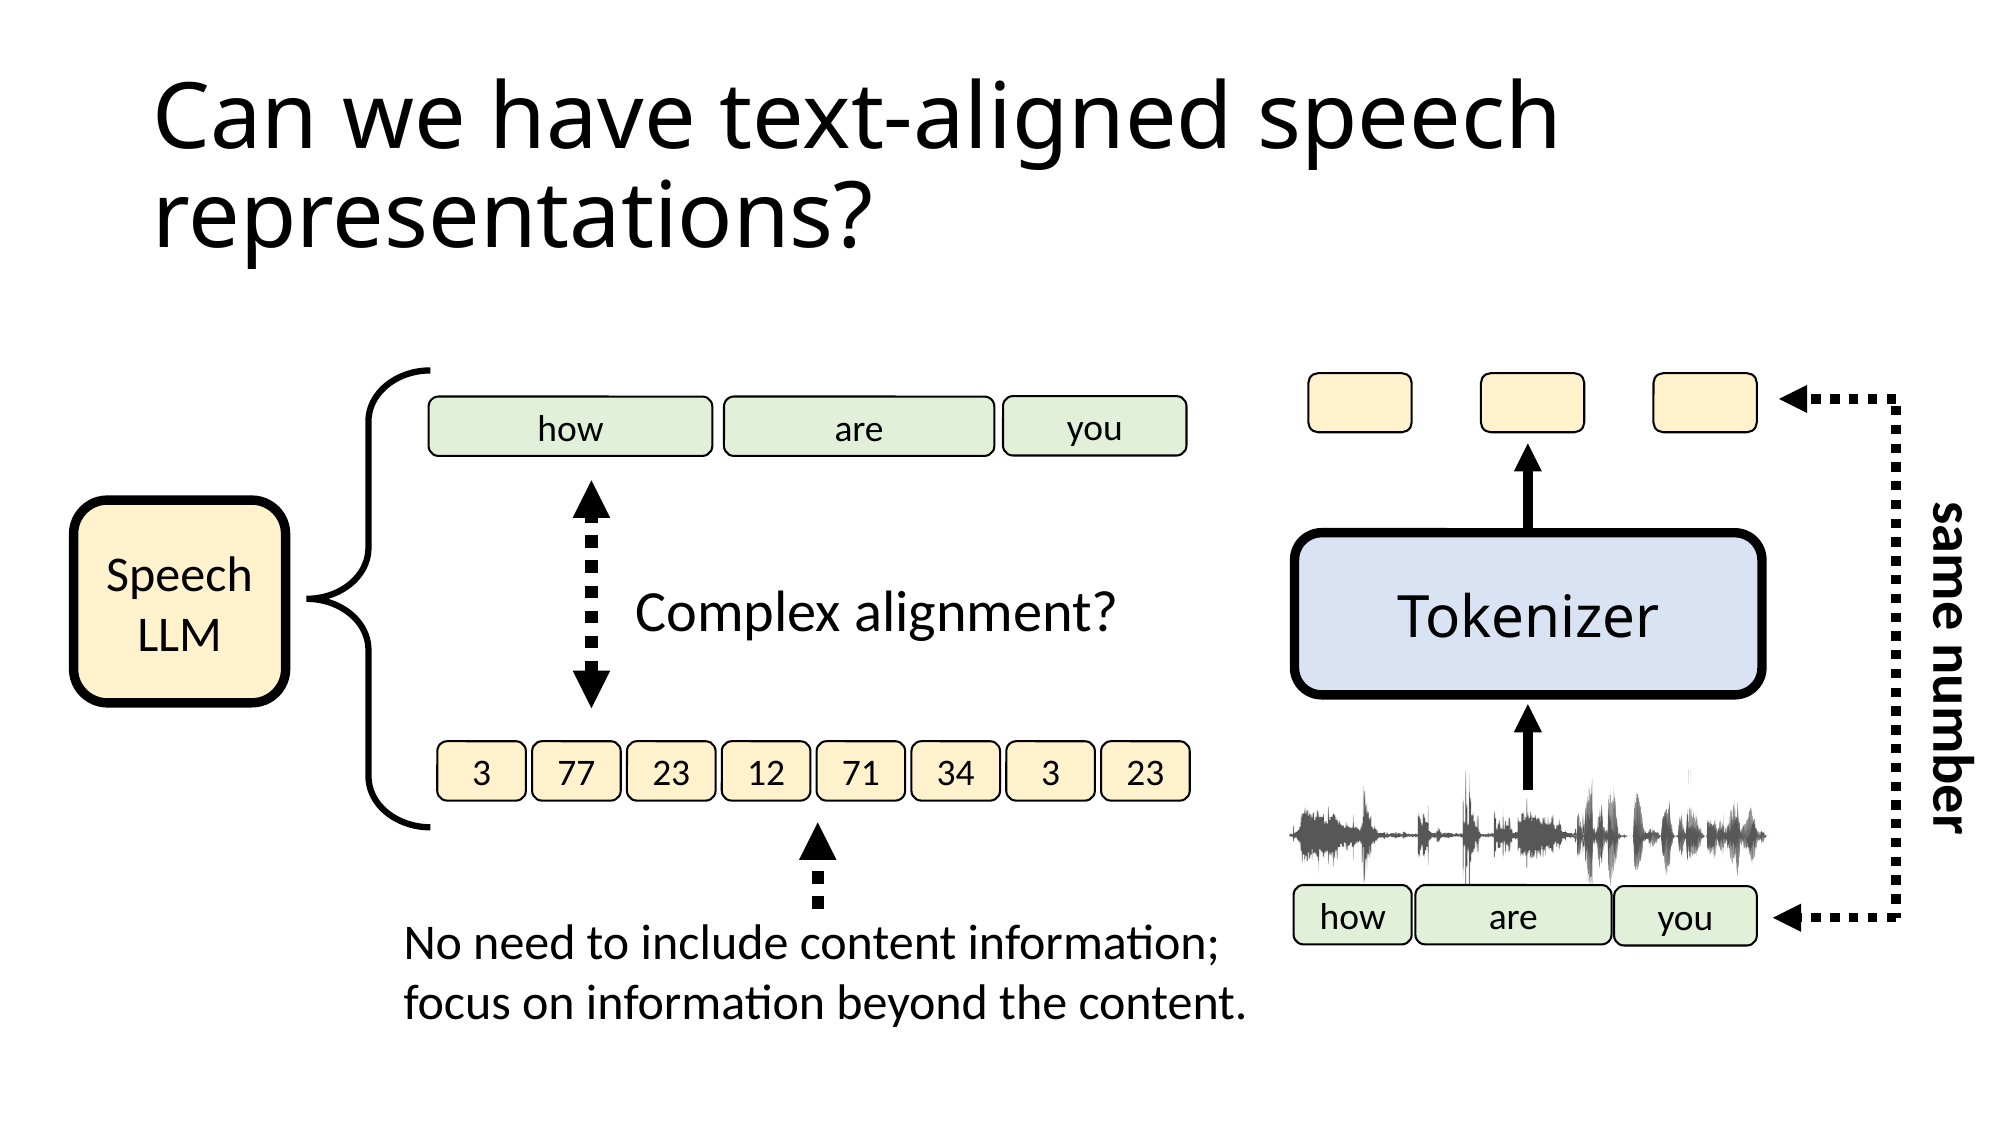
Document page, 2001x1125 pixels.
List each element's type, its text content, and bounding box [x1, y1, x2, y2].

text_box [1280, 759, 1783, 896]
text_box [306, 369, 431, 828]
text_box [1307, 372, 1413, 434]
title Can we have text-aligned speech representations? [137, 59, 1863, 278]
text_box same number [1914, 450, 2000, 887]
text_box [1652, 372, 1758, 434]
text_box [437, 741, 1190, 801]
text_box Complex alignment? [620, 566, 1627, 651]
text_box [428, 396, 1187, 456]
text_box Tokenizer [1293, 532, 1763, 696]
text_box No need to include content information; focus on information beyond the content. [388, 901, 1287, 1037]
text_box how [1292, 896, 1413, 946]
text_box you [1613, 896, 1758, 947]
text_box are [1414, 896, 1613, 946]
text_box [1479, 372, 1586, 434]
text_box Speech LLM [73, 499, 287, 704]
